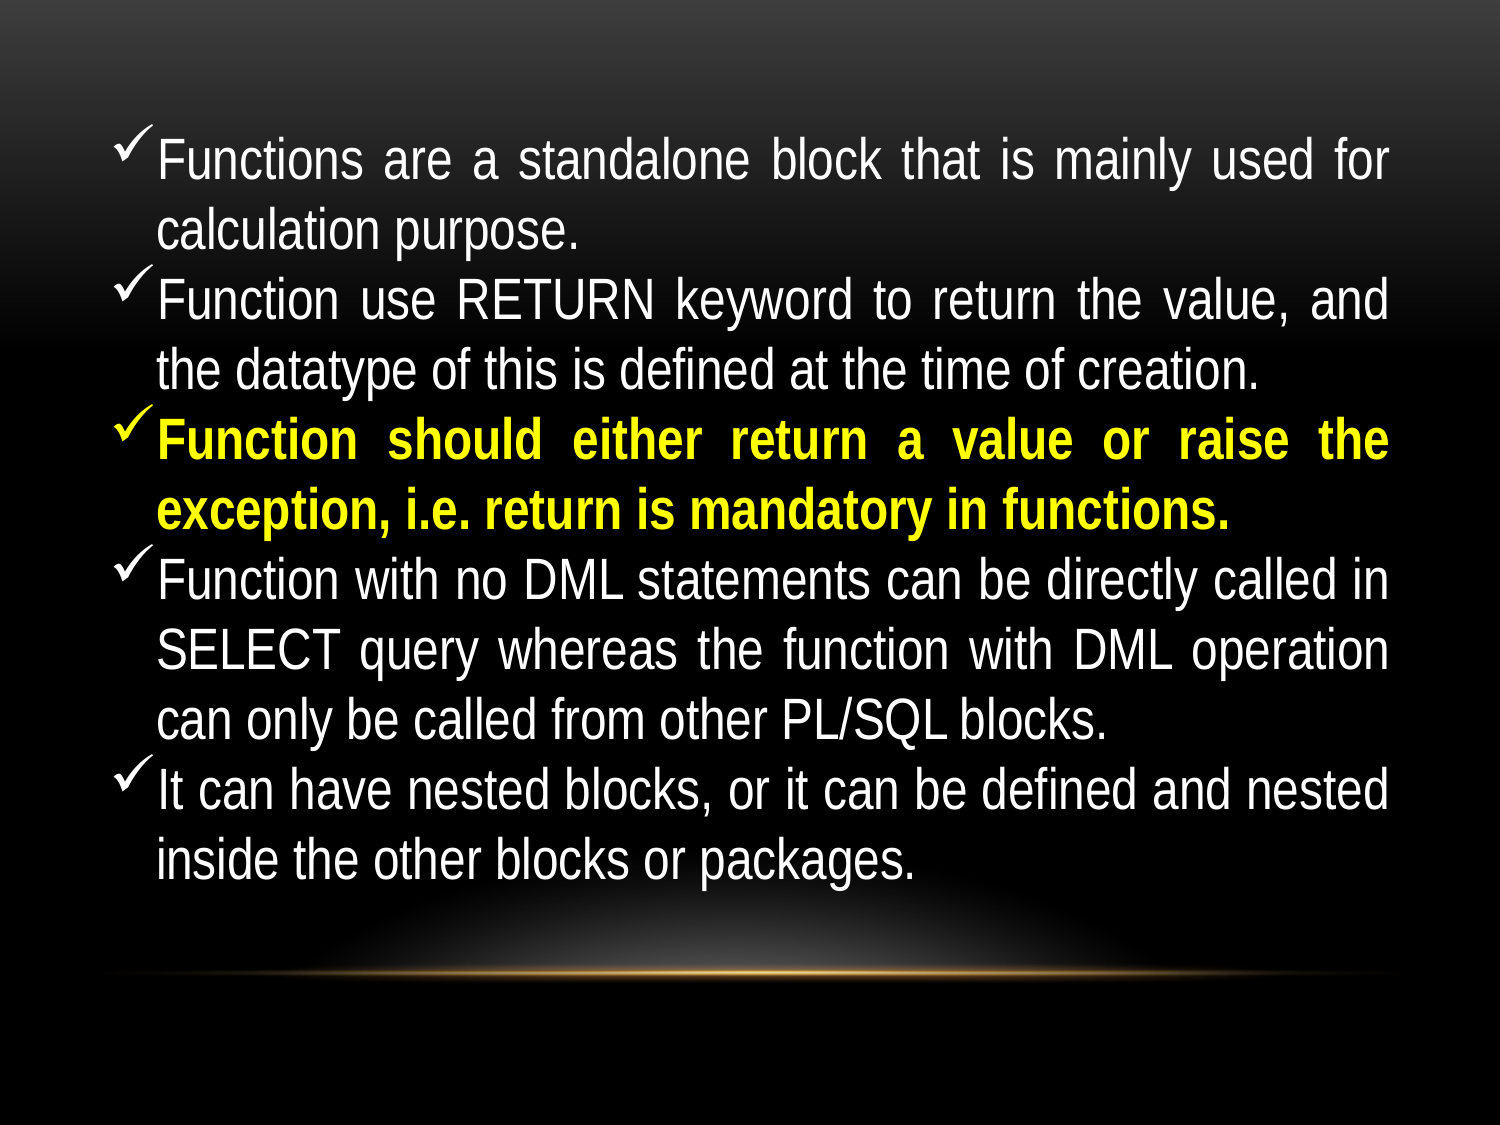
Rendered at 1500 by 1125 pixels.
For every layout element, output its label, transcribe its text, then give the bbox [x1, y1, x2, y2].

picture [0, 0, 1500, 1125]
text_box Functions are a standalone block that is mainly used for calculation purpose. Function use RETURN keyword to return the value, and the datatype of this is defined at the time of creation. Function should either return a value or raise the exception, i.e. return is mandatory in functions. Function with no DML statements can be directly called in SELECT query whereas the function with DML operation can only be called from other PL/SQL blocks. It can have nested blocks, or it can be defined and nested inside the other blocks or packages. [94, 113, 1406, 899]
